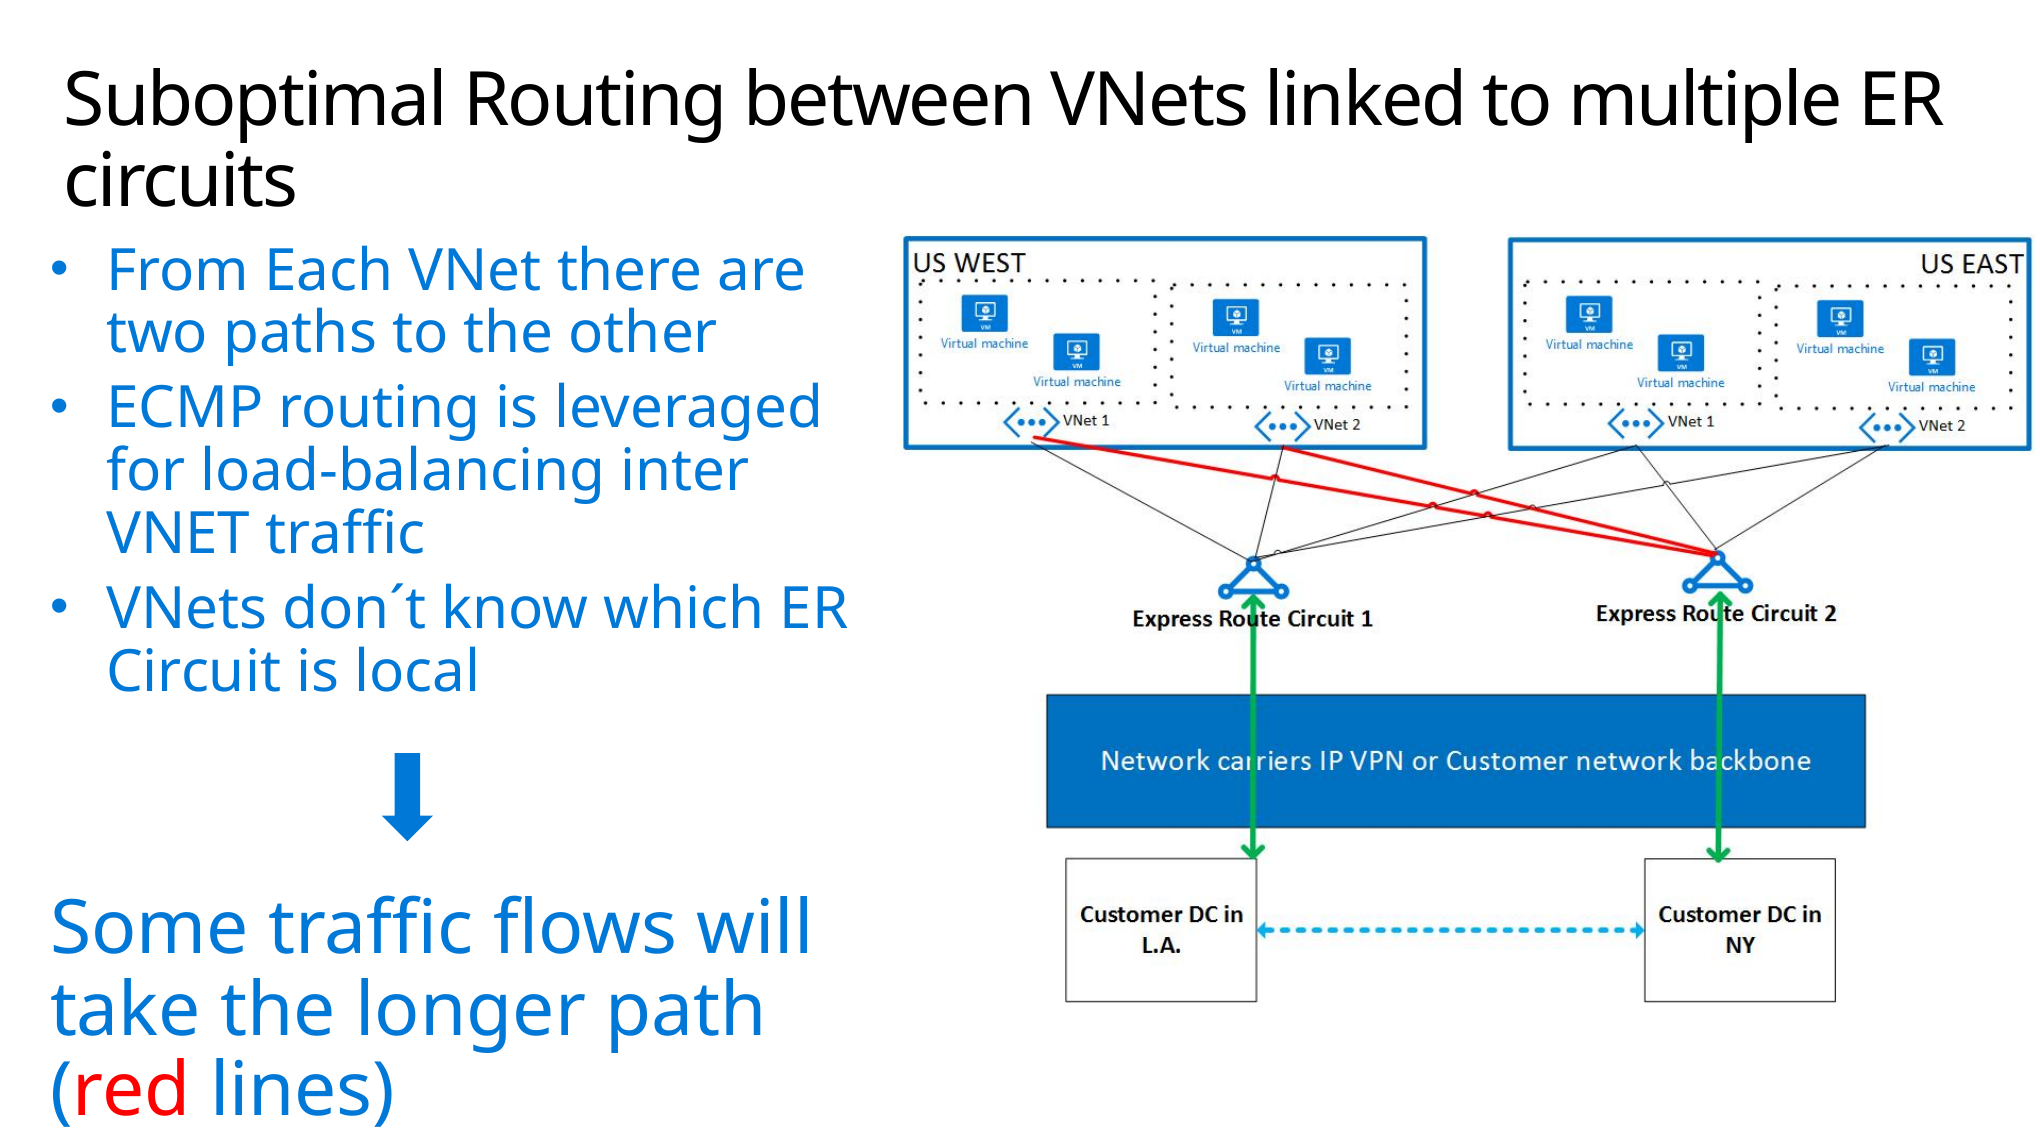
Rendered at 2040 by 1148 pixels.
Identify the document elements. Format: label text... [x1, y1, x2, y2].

picture [895, 234, 2040, 1003]
text_box [381, 752, 434, 842]
list From Each VNet there are two paths to the other ECMP routing is leveraged for load-balancing inter VNET traffic VNets don´t know which ER Circuit is local Some traffic flows will take the longer path (red lines) [26, 224, 896, 1148]
title Suboptimal Routing between VNets linked to multiple ER circuits [39, 45, 2017, 196]
